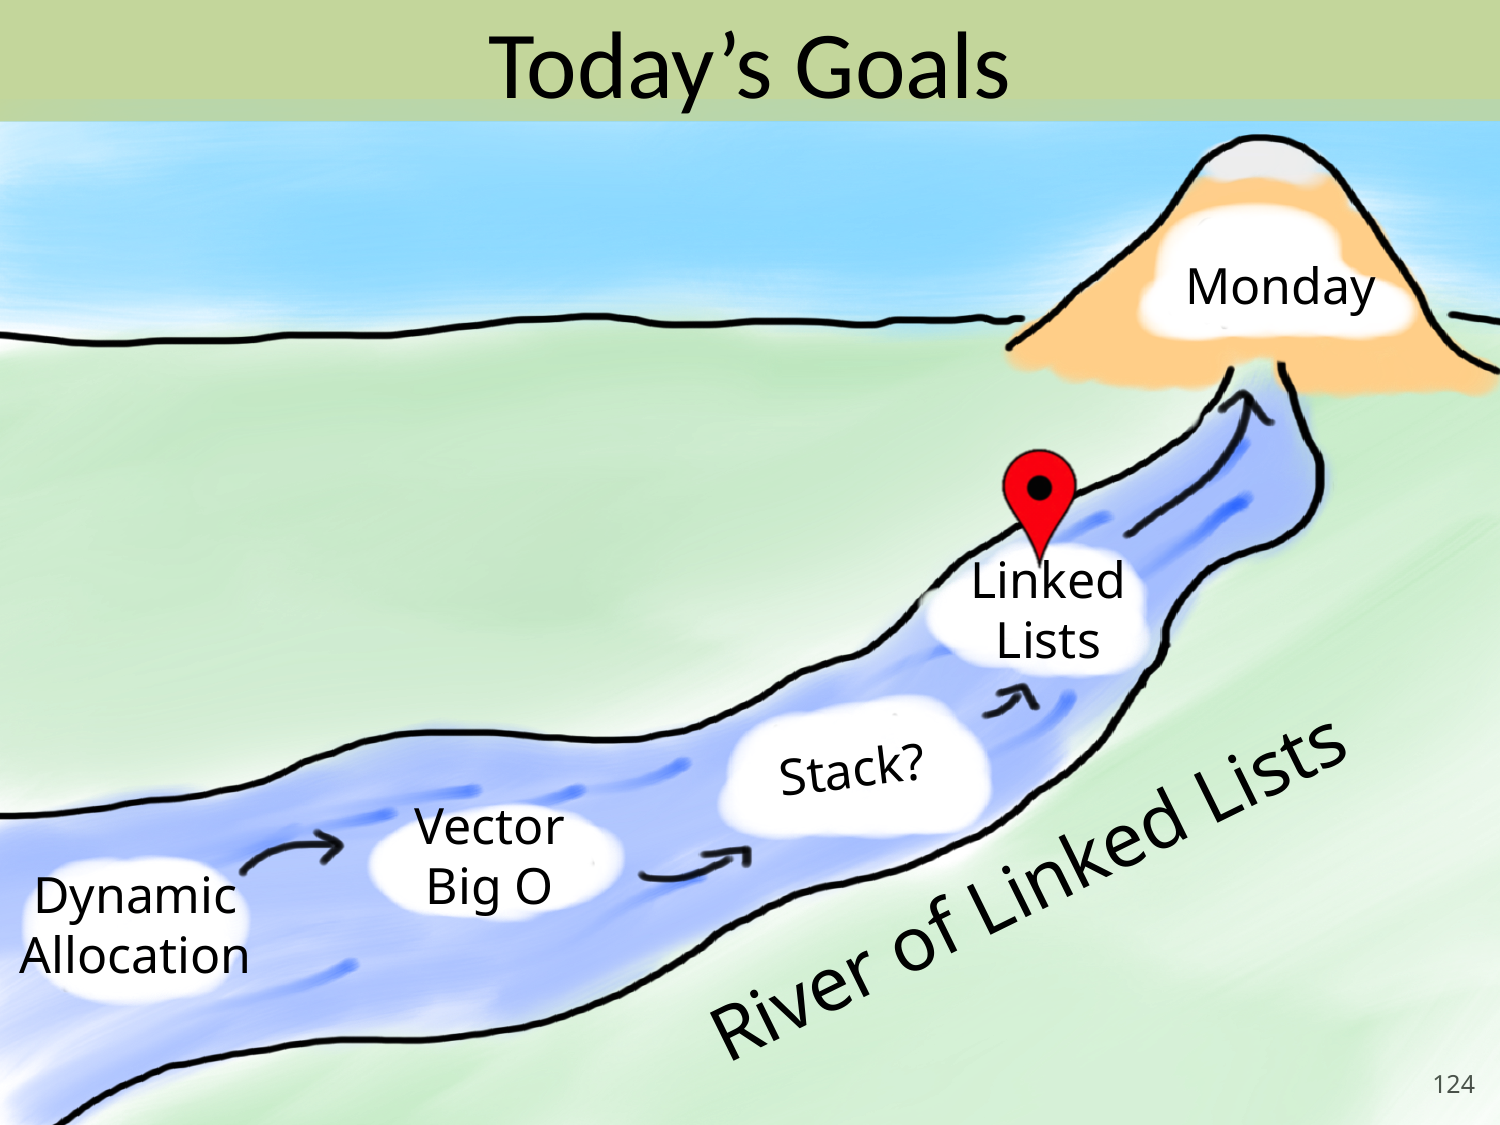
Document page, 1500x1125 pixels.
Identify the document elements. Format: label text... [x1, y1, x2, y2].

text_box Today’s Goals [0, 0, 1500, 58]
picture [0, 60, 1500, 1125]
